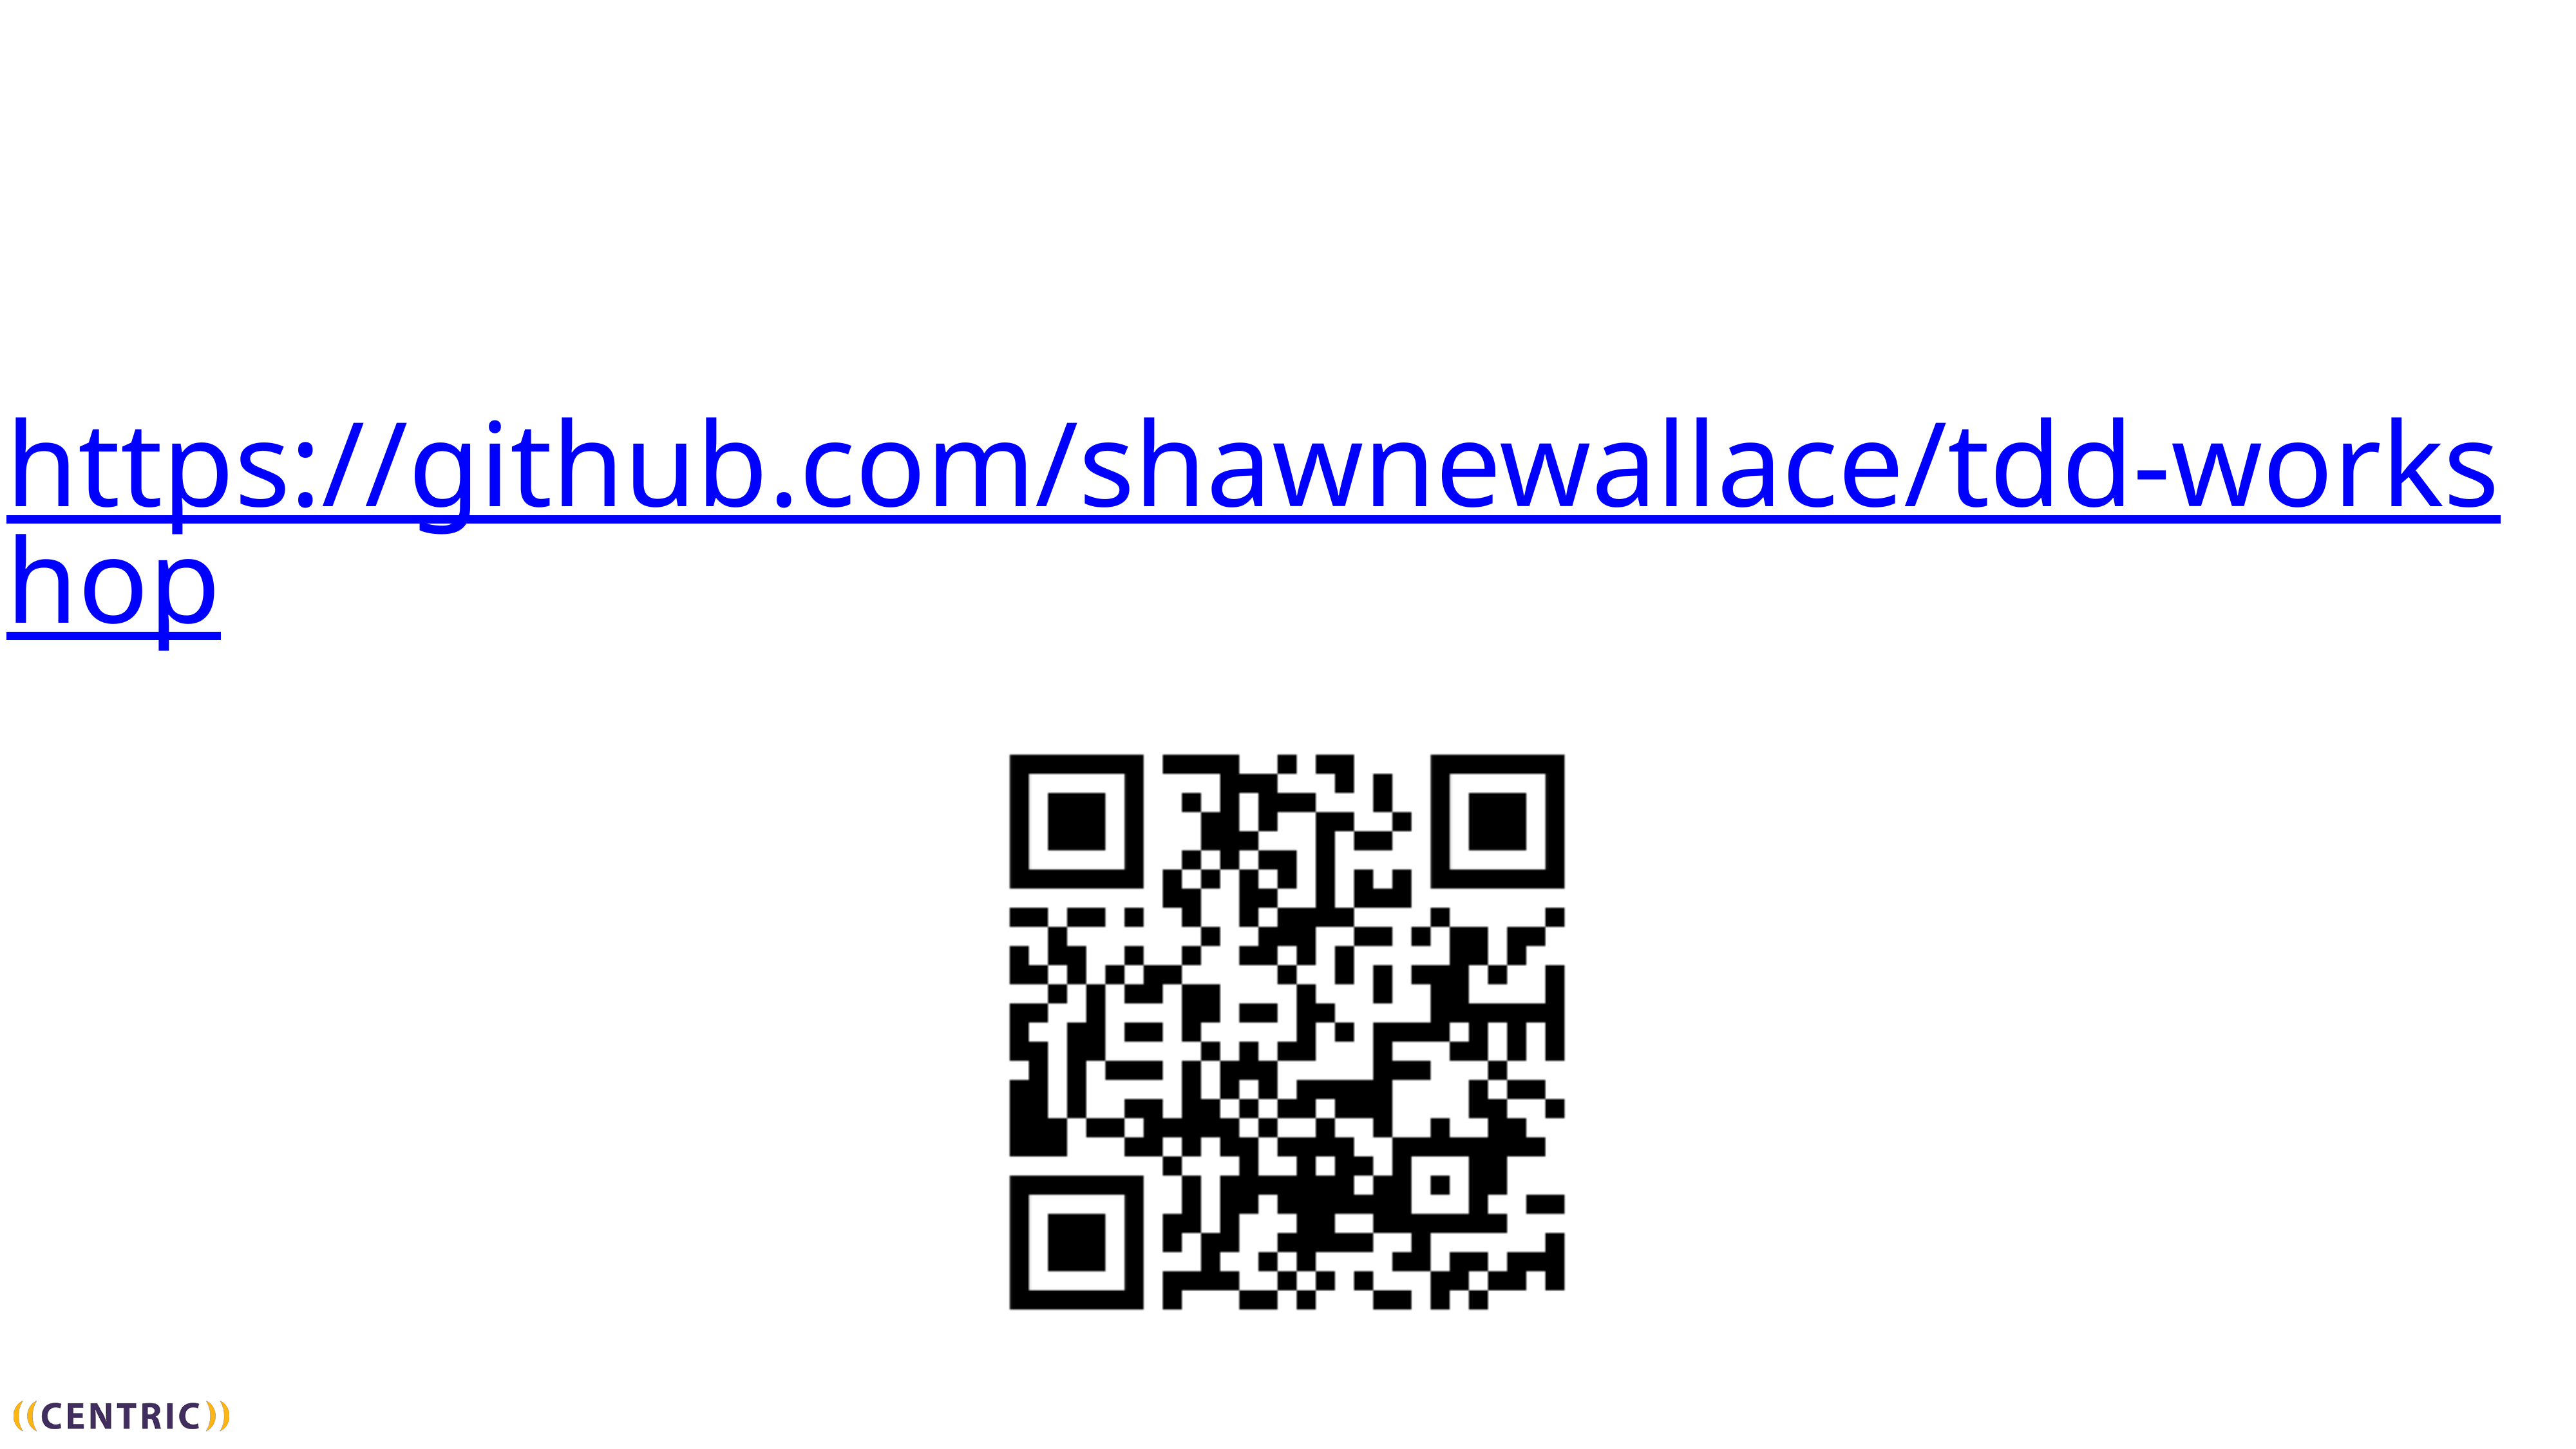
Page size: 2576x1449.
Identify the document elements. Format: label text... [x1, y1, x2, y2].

title https://github.com/shawnewallace/tdd-workshop [0, 223, 2576, 715]
picture [12, 1401, 231, 1432]
picture [929, 674, 1647, 1392]
